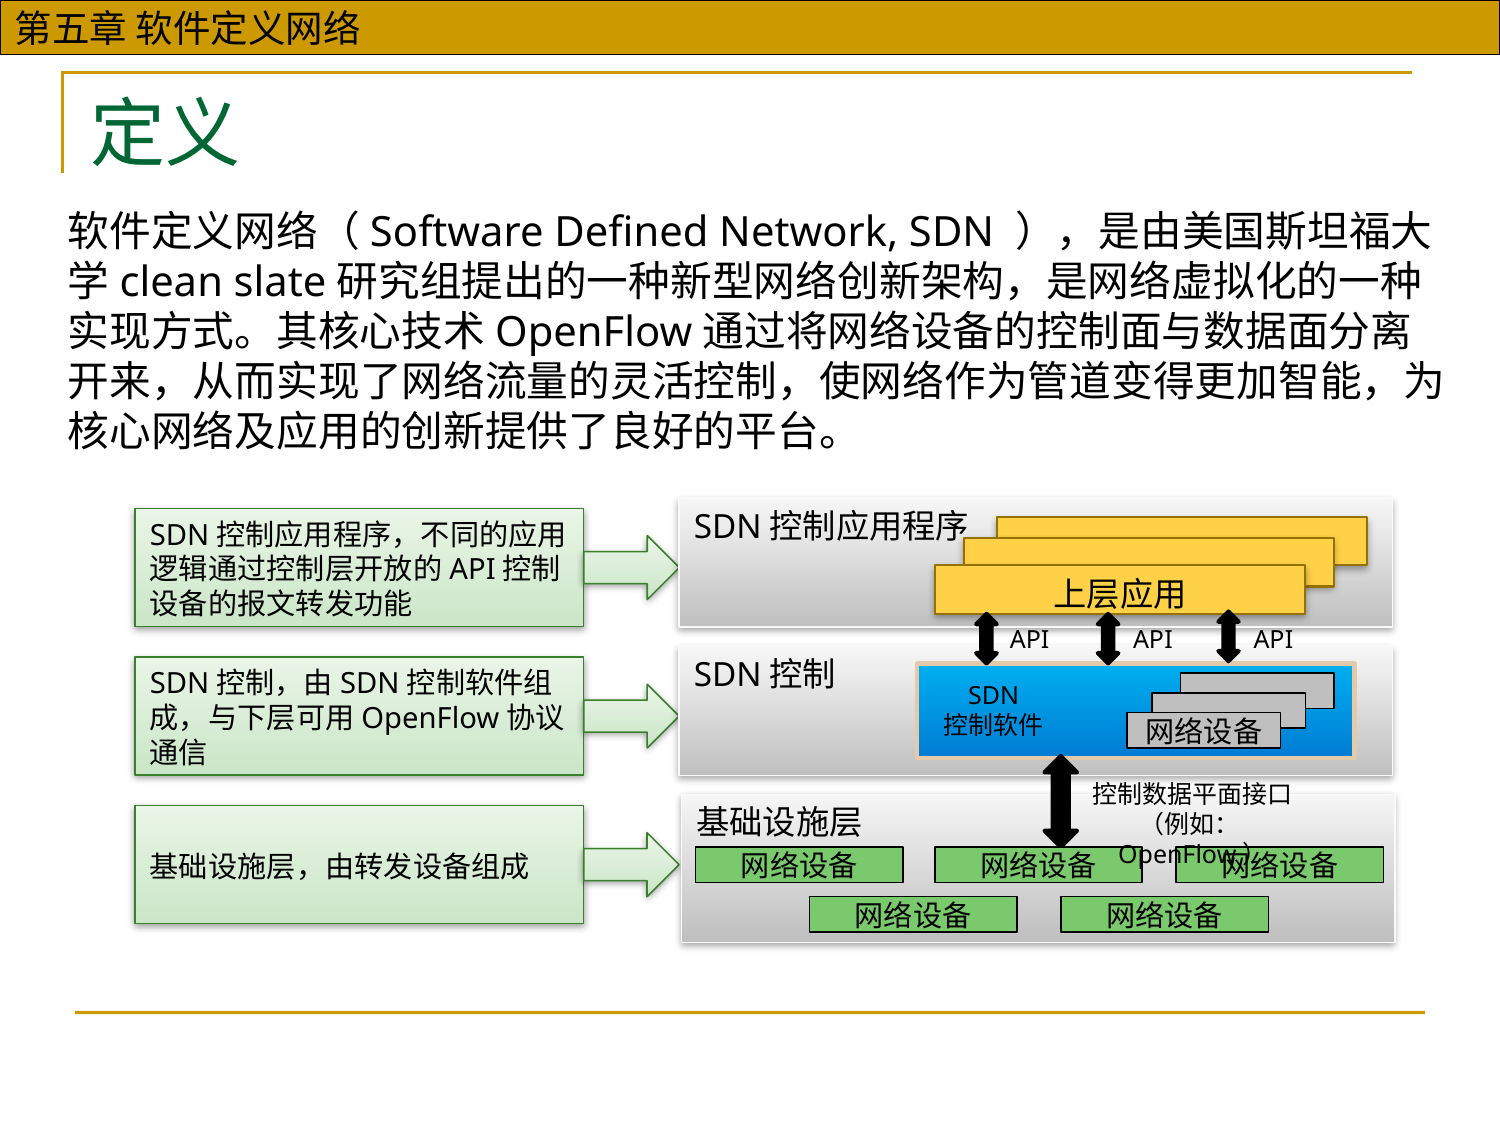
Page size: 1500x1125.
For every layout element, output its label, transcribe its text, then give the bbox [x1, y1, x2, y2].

text_box 基础设施层 [681, 794, 1396, 943]
text_box 网络设备 [1061, 896, 1269, 933]
text_box [582, 831, 676, 898]
text_box 网络设备 [1127, 712, 1281, 748]
text_box [1216, 609, 1241, 664]
text_box 网络设备 [809, 896, 1017, 933]
text_box 控制数据平面接口 （例如：OpenFlow） [1051, 771, 1335, 877]
text_box [1095, 611, 1118, 666]
text_box 基础设施层，由转发设备组成 [134, 805, 584, 924]
text_box SDN控制应用程序 [678, 497, 1393, 628]
text_box [582, 683, 673, 749]
text_box [974, 611, 995, 666]
text_box 网络设备 [934, 846, 1143, 883]
text_box SDN控制 [678, 645, 1052, 776]
text_box [1042, 754, 1079, 841]
text_box [582, 534, 673, 601]
text_box SDN 控制软件 [926, 672, 1062, 748]
text_box SDN控制应用程序，不同的应用逻辑通过控制层开放的API控制设备的报文转发功能 [134, 508, 584, 627]
text_box 网络设备 [1176, 846, 1384, 883]
text_box API [1238, 616, 1321, 661]
text_box SDN控制，由SDN控制软件组成，与下层可用OpenFlow协议通信 [134, 656, 584, 776]
text_box 上层应用 [934, 565, 1306, 615]
text_box 网络设备 [695, 846, 903, 883]
text_box [1180, 672, 1335, 709]
text_box 软件定义网络（Software Defined Network, SDN ），是由美国斯坦福大学clean slate研究组提出的一种新型网络创新架构，是网络虚拟化的一种实现方式。其核心技术OpenFlow通过将网络设备的控制面与数据面分离开来，从而实现了网络流量的灵活控制，使网络作为管道变得更加智能，为核心网络及应用的创新提供了良好的平台。 [53, 197, 1467, 462]
text_box API [1118, 616, 1201, 661]
text_box [915, 661, 1357, 760]
text_box SDN控制 [1069, 645, 1393, 776]
text_box API [995, 616, 1077, 661]
text_box [1151, 692, 1306, 729]
text_box [963, 538, 1335, 587]
text_box [996, 516, 1368, 566]
text_box 定义 [75, 78, 256, 183]
